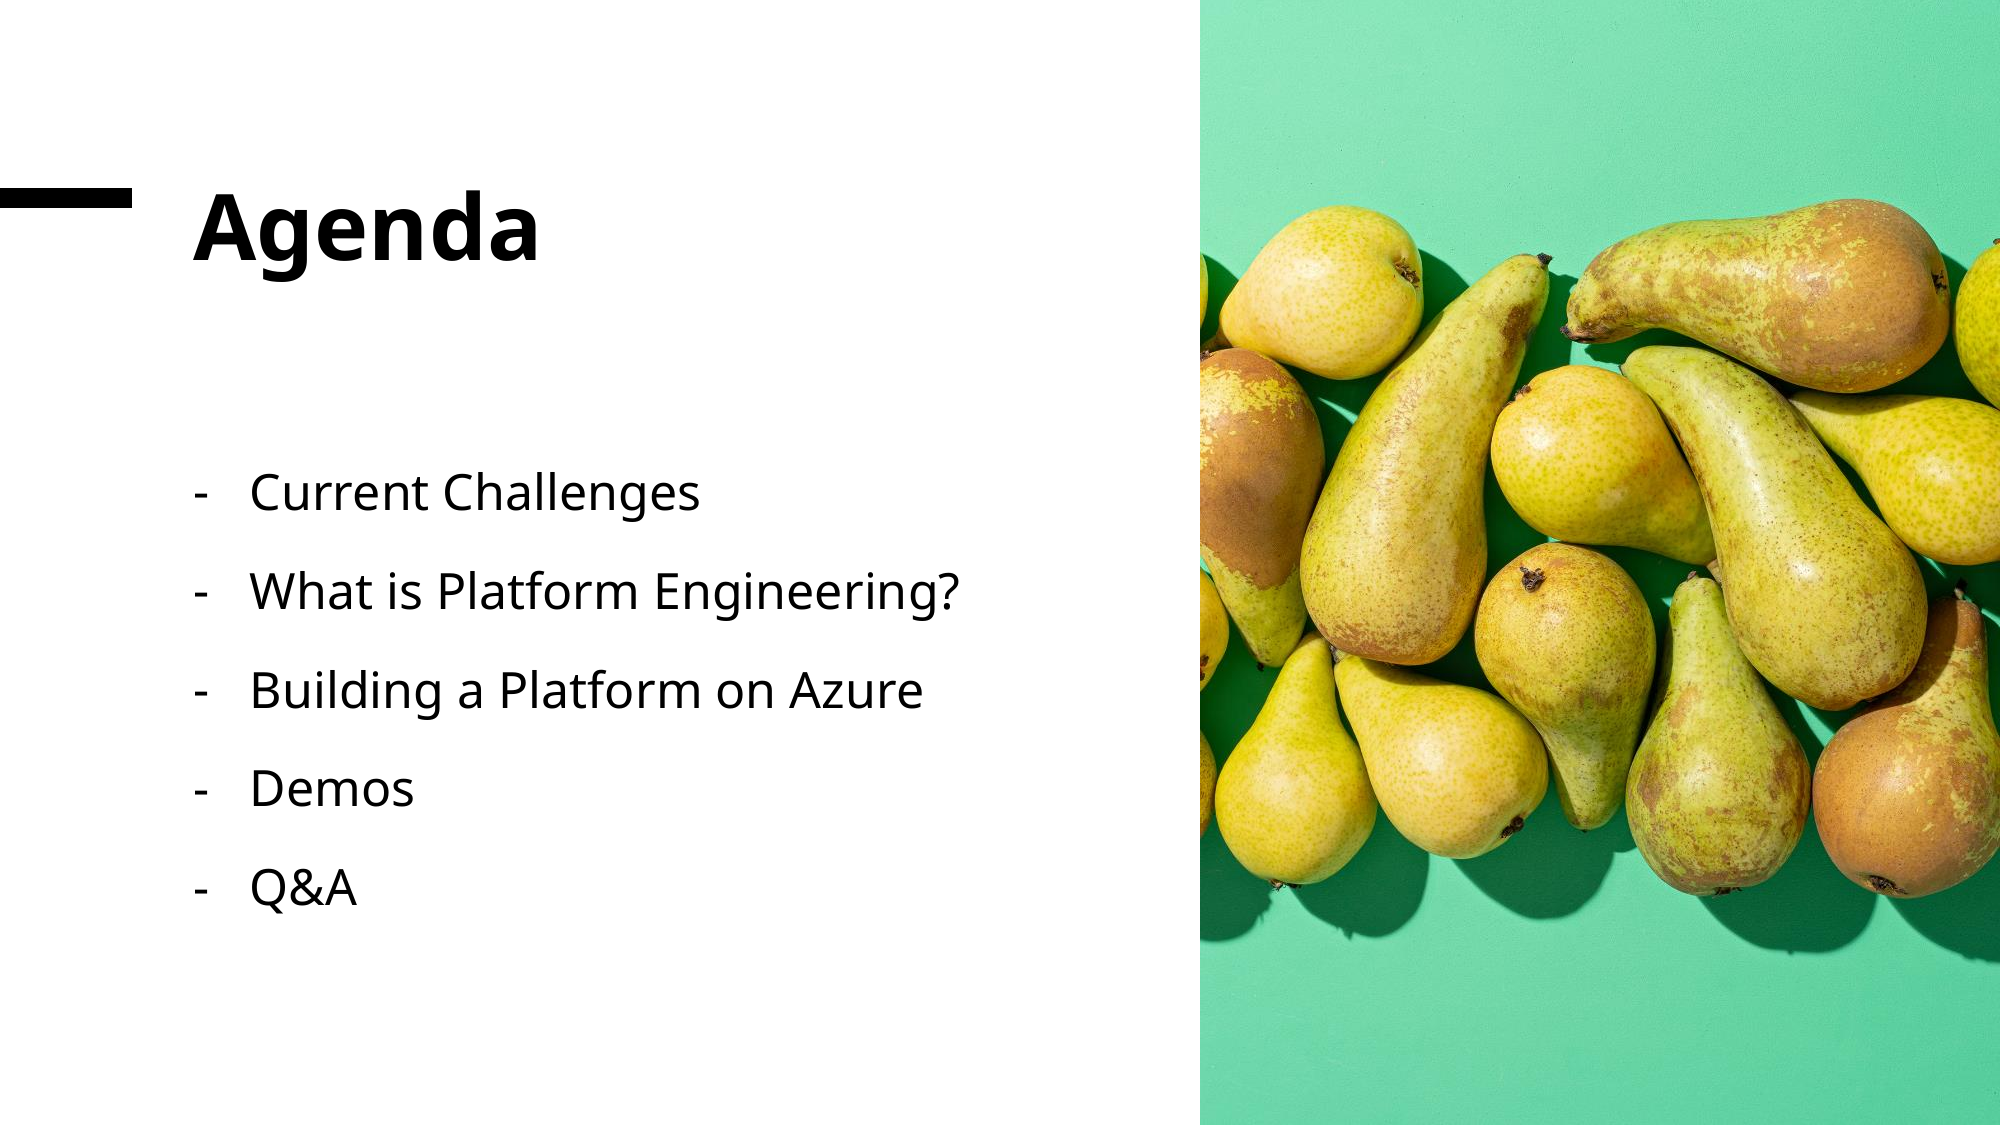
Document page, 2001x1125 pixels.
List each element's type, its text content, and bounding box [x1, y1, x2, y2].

list Current Challenges What is Platform Engineering? Building a Platform on Azure Demos Q&A [178, 435, 1122, 1041]
title Agenda [178, 178, 1122, 434]
picture [1199, 0, 2000, 1125]
